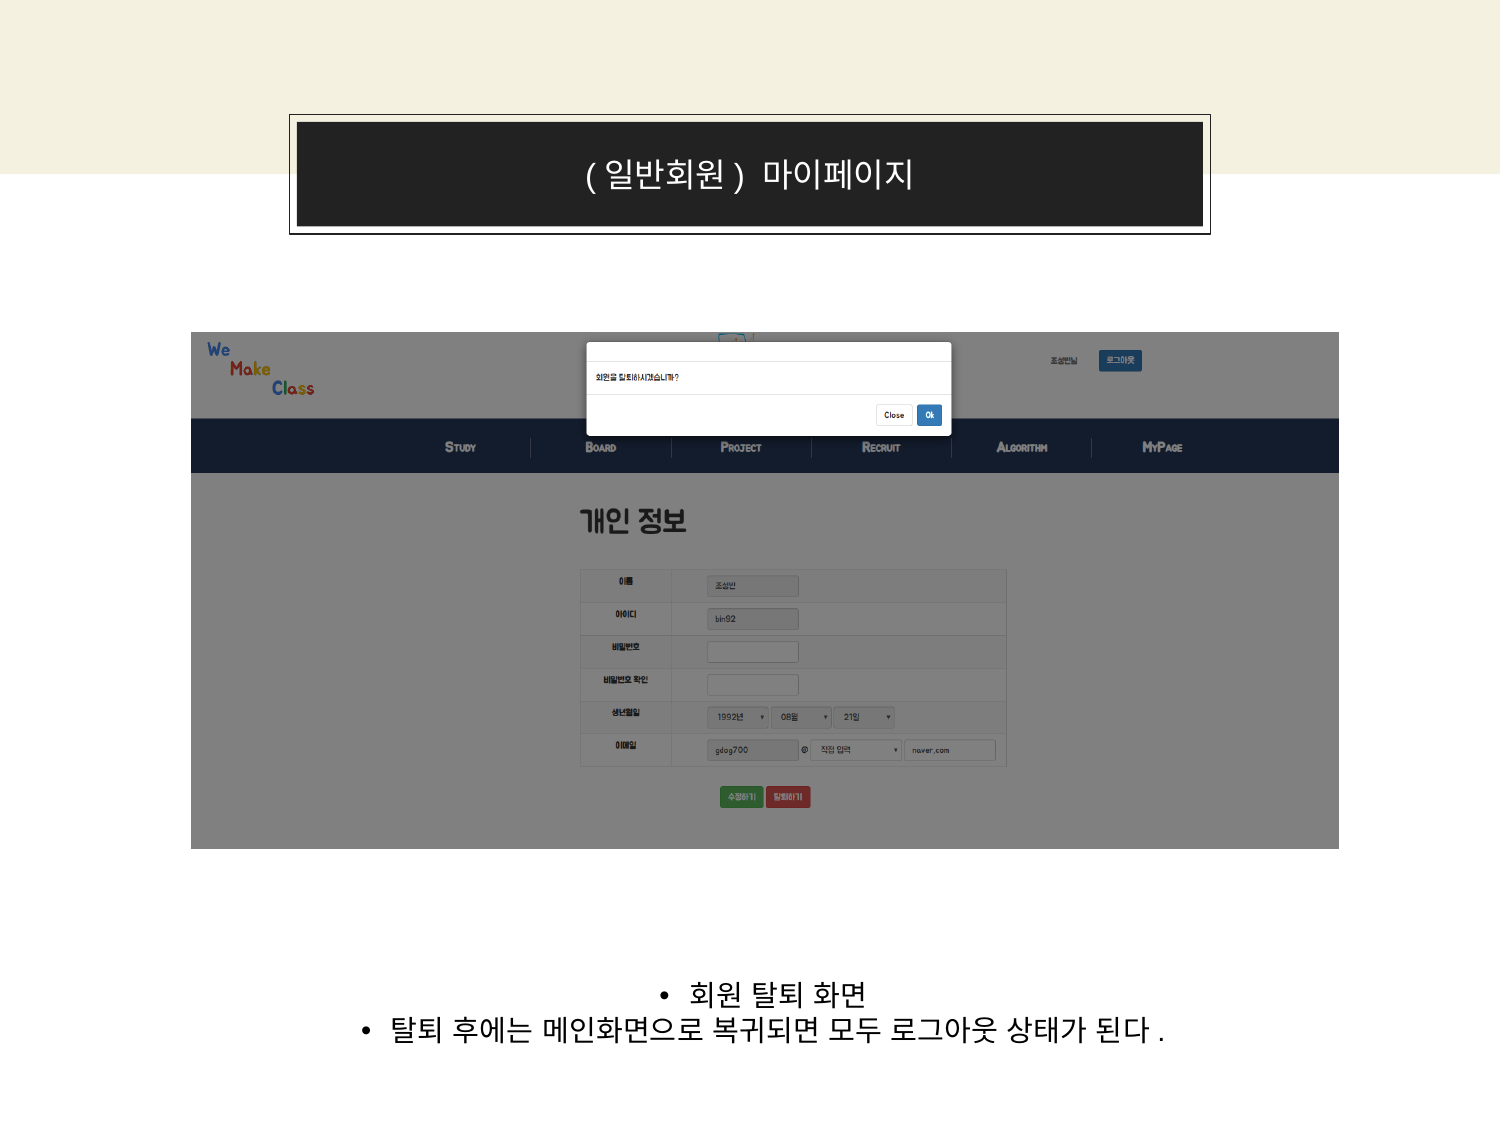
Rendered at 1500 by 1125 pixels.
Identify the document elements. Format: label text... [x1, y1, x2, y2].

picture [191, 332, 1339, 849]
title (일반회원) 마이페이지 [296, 121, 1203, 227]
text_box 회원 탈퇴 화면 탈퇴 후에는 메인화면으로 복귀되면 모두 로그아웃 상태가 된다. [201, 969, 1330, 1056]
